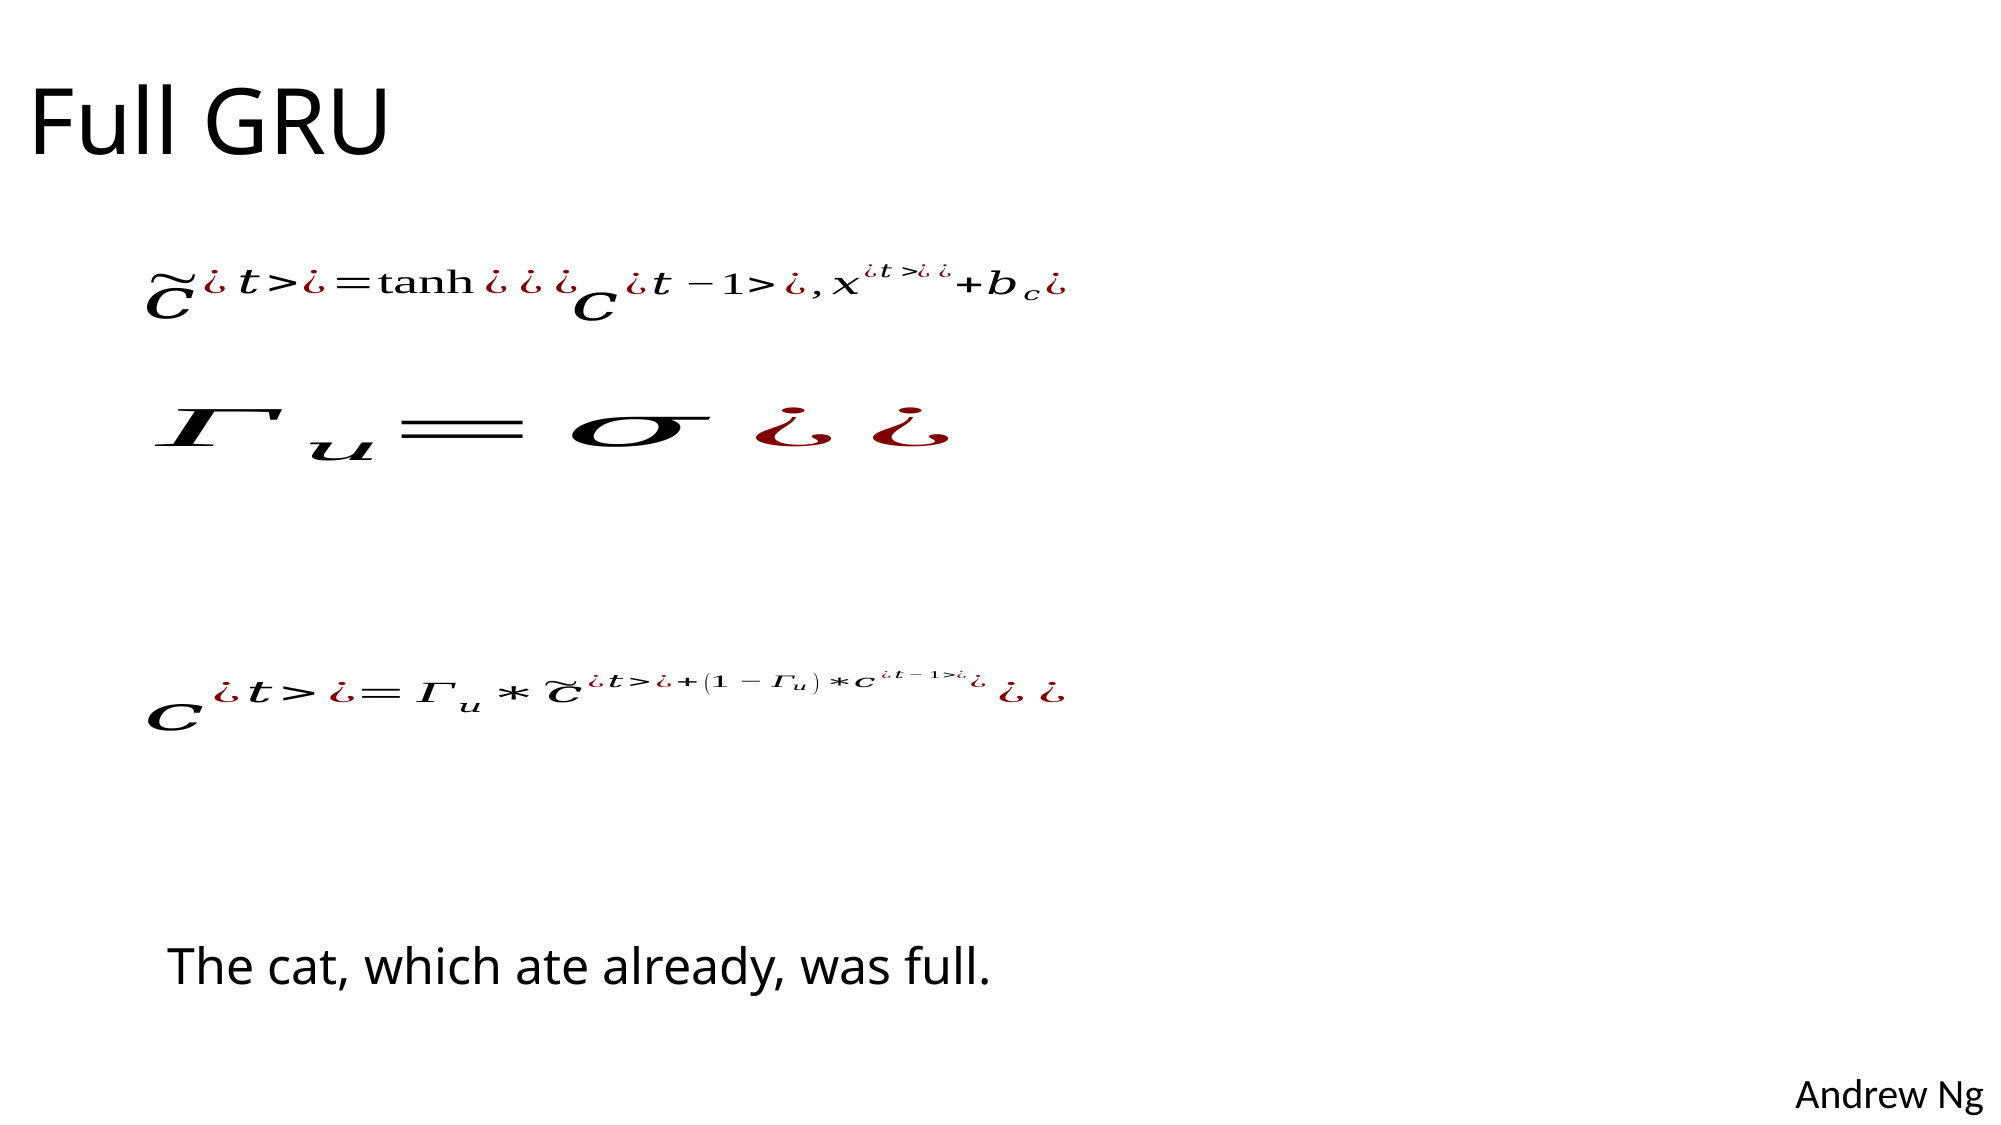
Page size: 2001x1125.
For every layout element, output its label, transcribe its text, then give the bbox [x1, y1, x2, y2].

title Full GRU [12, 15, 1738, 234]
text_box The cat, which ate already, was full. [153, 927, 1021, 1002]
